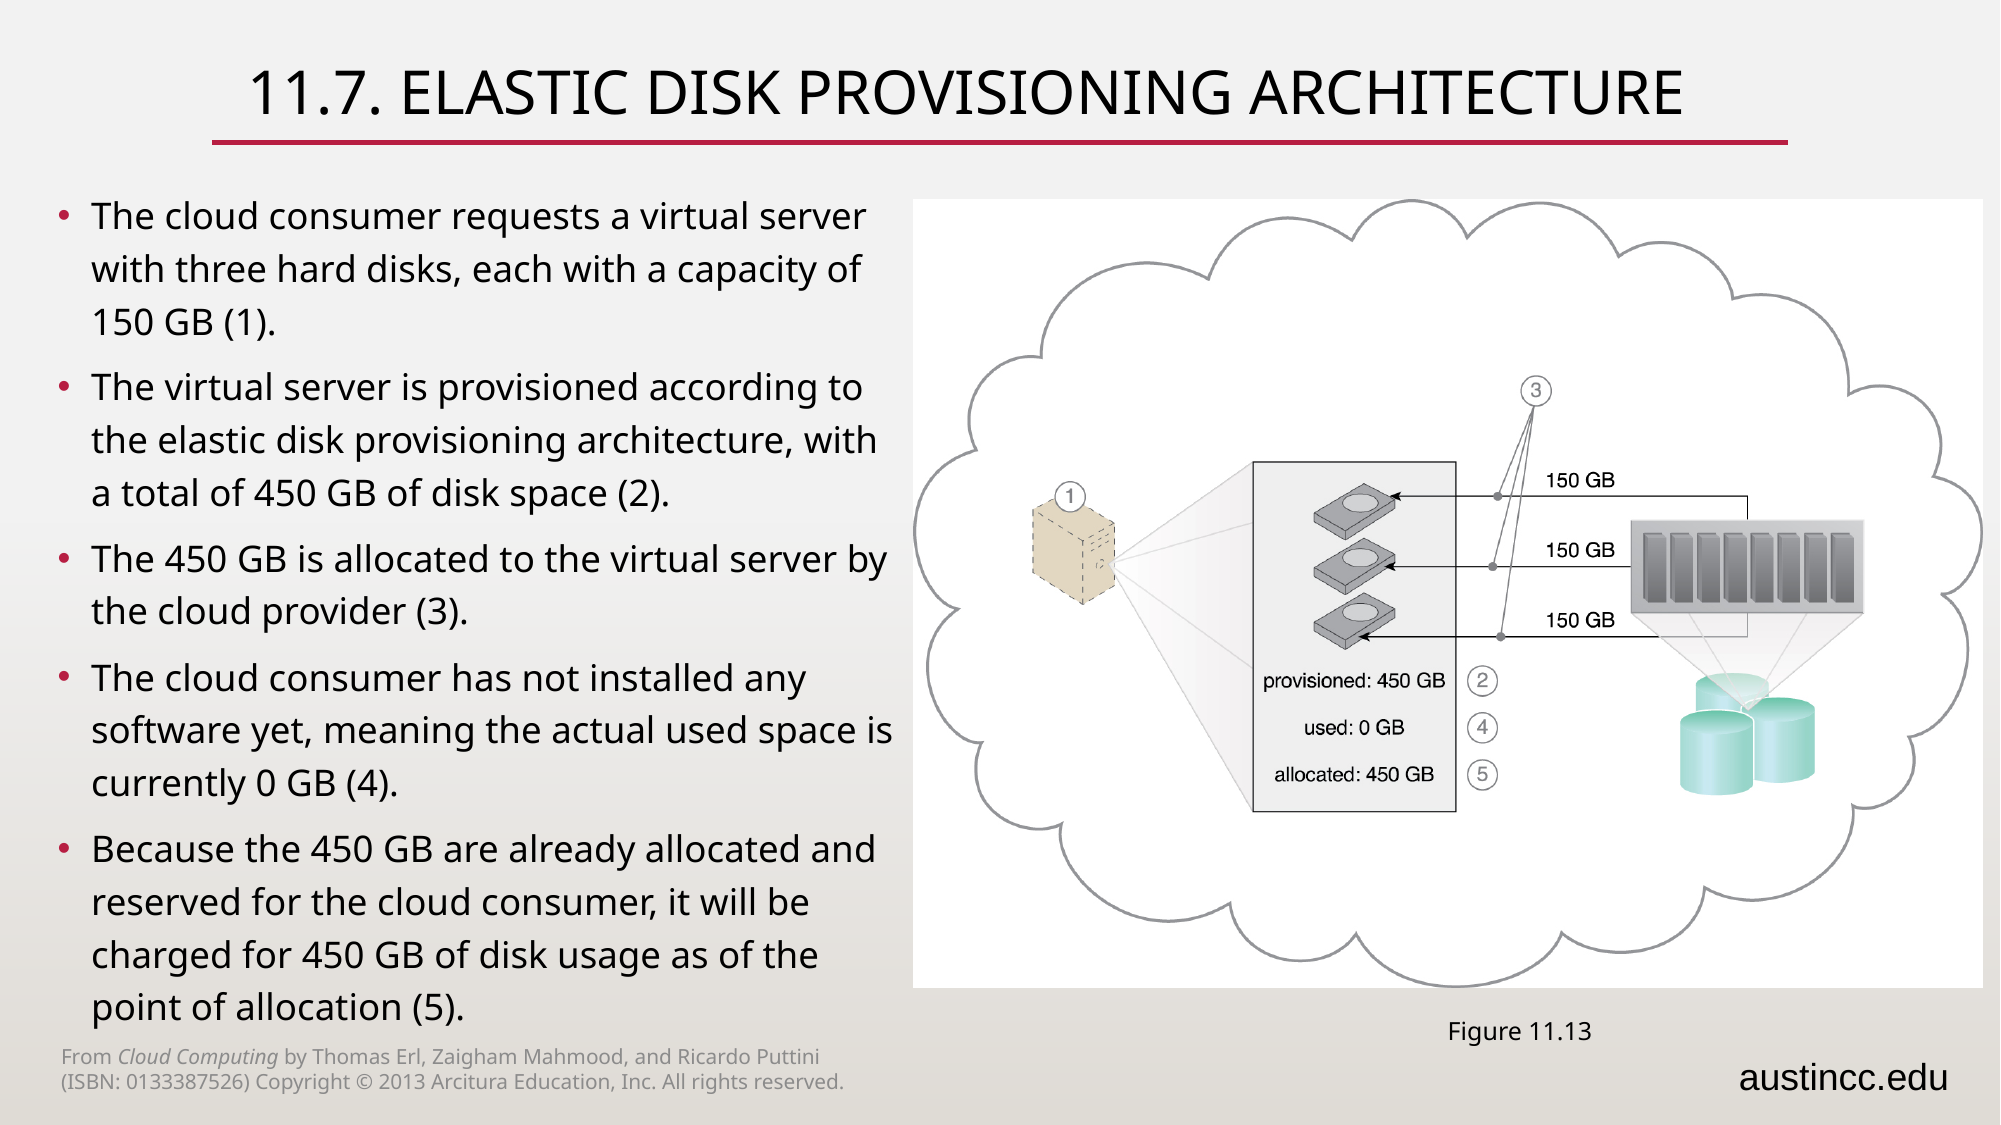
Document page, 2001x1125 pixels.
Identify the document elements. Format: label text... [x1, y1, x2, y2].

list The cloud consumer requests a virtual server with three hard disks, each with a capacity of 150 GB (1). The virtual server is provisioned according to the elastic disk provisioning architecture, with a total of 450 GB of disk space (2). The 450 GB is allocated to the virtual server by the cloud provider (3). The cloud consumer has not installed any software yet, meaning the actual used space is currently 0 GB (4). Because the 450 GB are already allocated and reserved for the cloud consumer, it will be charged for 450 GB of disk usage as of the point of allocation (5). [42, 176, 914, 1044]
title 11.7. Elastic Disk Provisioning Architecture [232, 54, 1808, 137]
picture [912, 198, 1984, 988]
text_box Figure 11.13 [1432, 1008, 1618, 1054]
footer From Cloud Computing by Thomas Erl, Zaigham Mahmood, and Ricardo Puttini (ISBN: 0133387526) Copyright © 2013 Arcitura Education, Inc. All rights reserved. [45, 1043, 1021, 1095]
